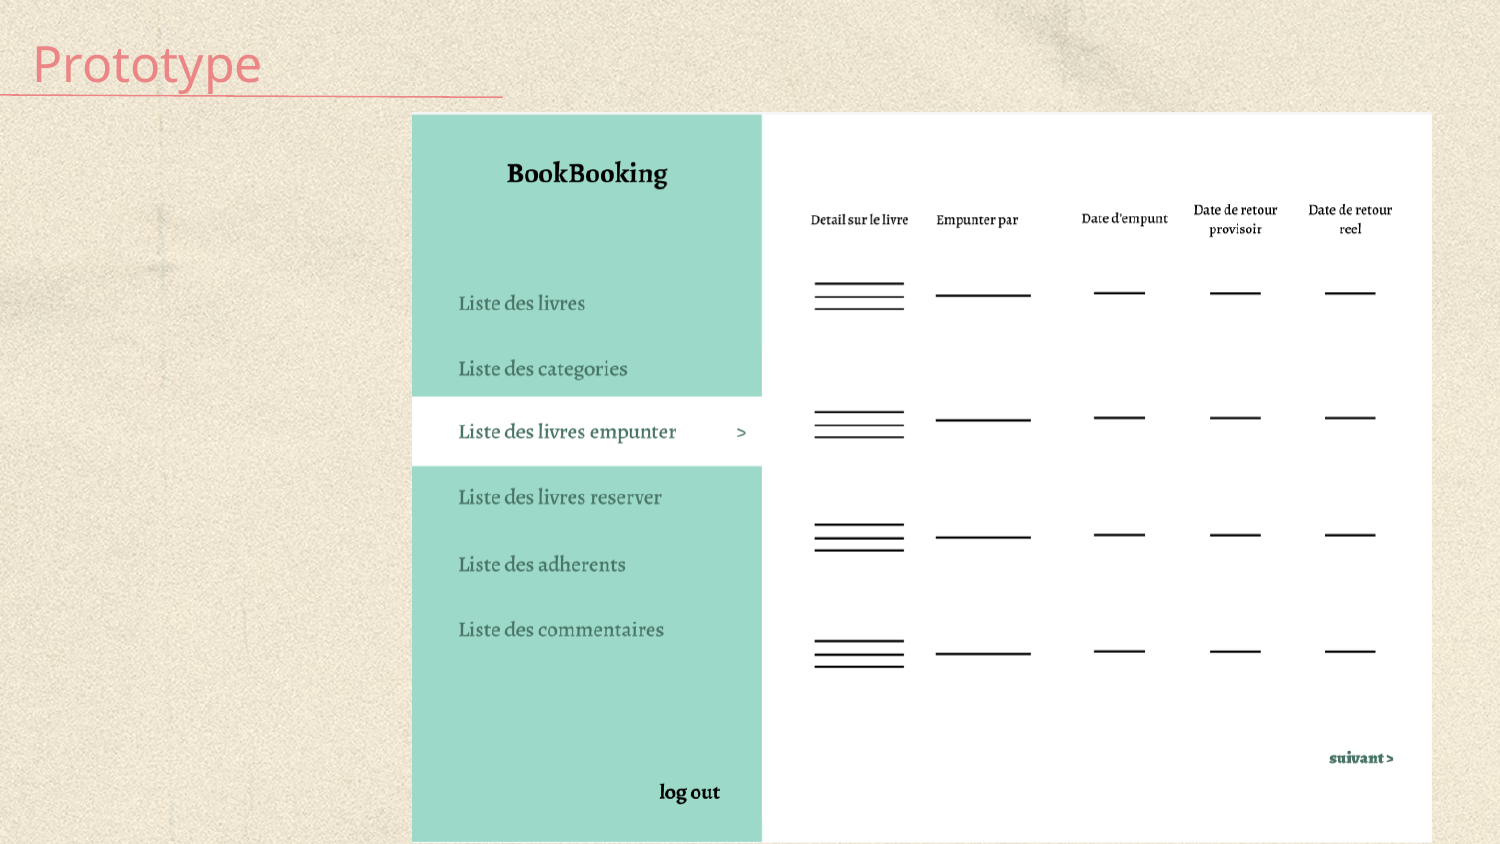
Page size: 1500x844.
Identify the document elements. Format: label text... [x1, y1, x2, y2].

subtitle Prototype [17, 17, 483, 93]
picture [0, 0, 1500, 844]
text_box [0, 94, 503, 98]
